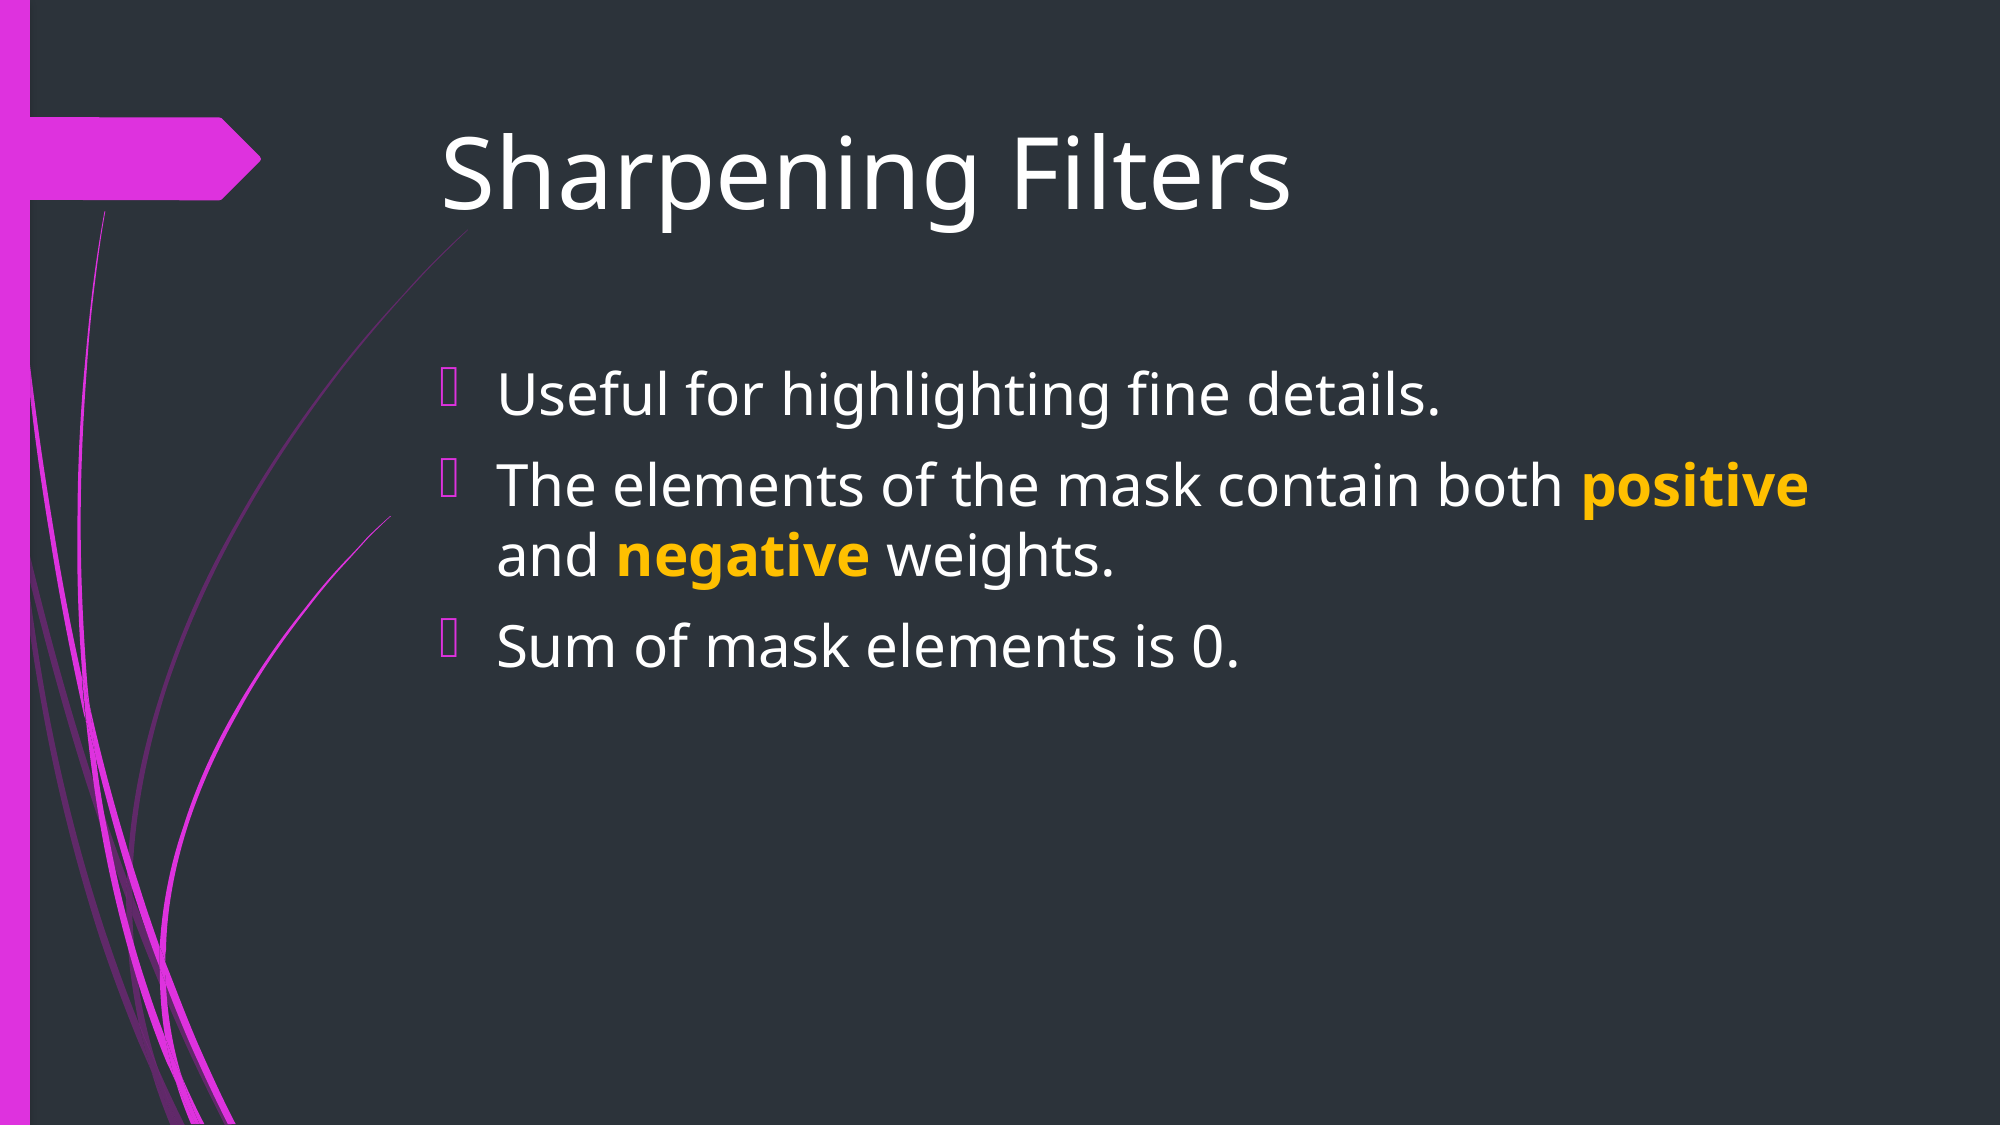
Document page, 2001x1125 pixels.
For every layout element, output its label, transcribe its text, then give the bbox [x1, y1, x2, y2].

list Useful for highlighting fine details. The elements of the mask contain both positive and negative weights. Sum of mask elements is 0. [424, 350, 1888, 988]
title Sharpening Filters [425, 102, 1888, 313]
